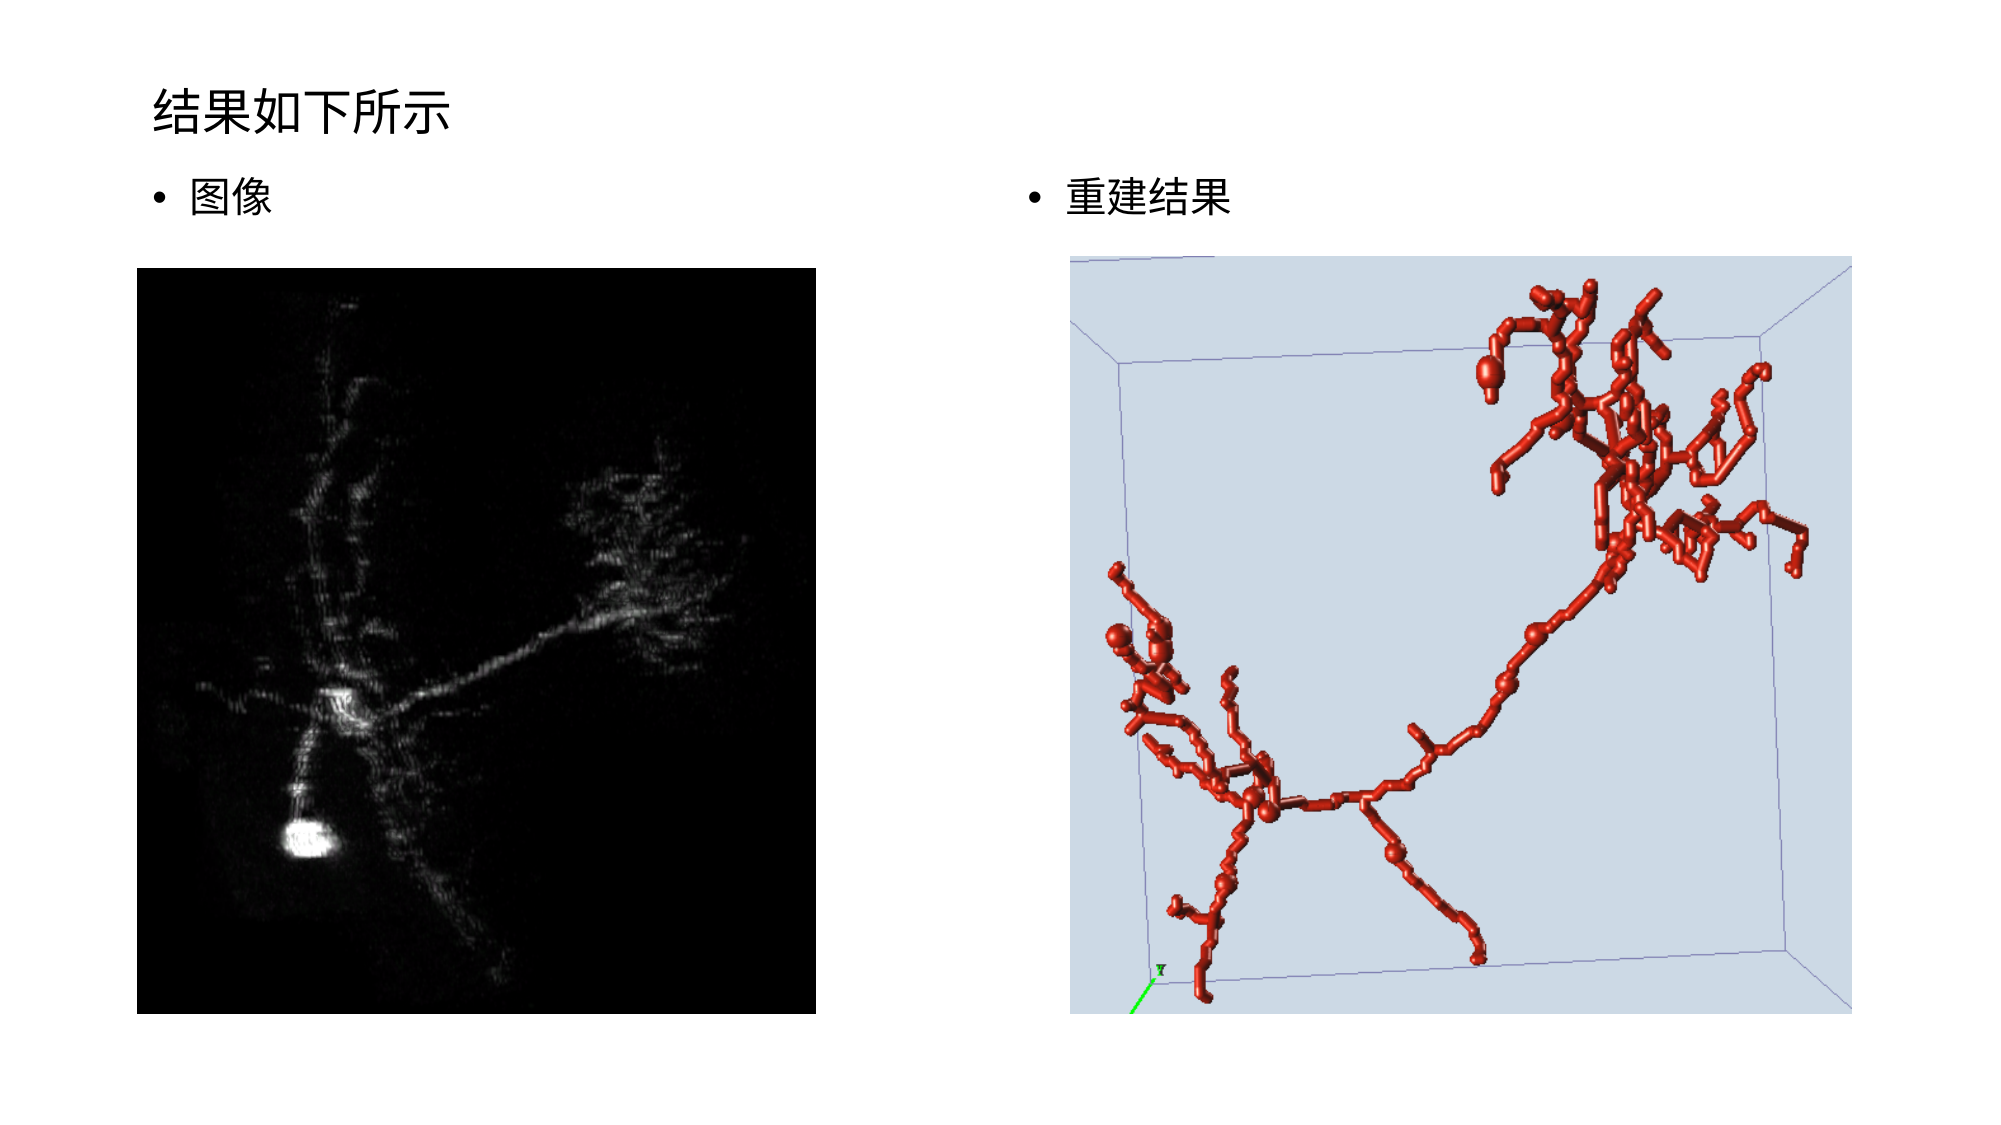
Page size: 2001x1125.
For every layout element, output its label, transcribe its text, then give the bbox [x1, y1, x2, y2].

picture [1069, 256, 1852, 1014]
list 重建结果 [1012, 169, 1863, 1014]
list 图像 [137, 169, 988, 1014]
picture [137, 268, 816, 1014]
title 结果如下所示 [137, 59, 1863, 170]
